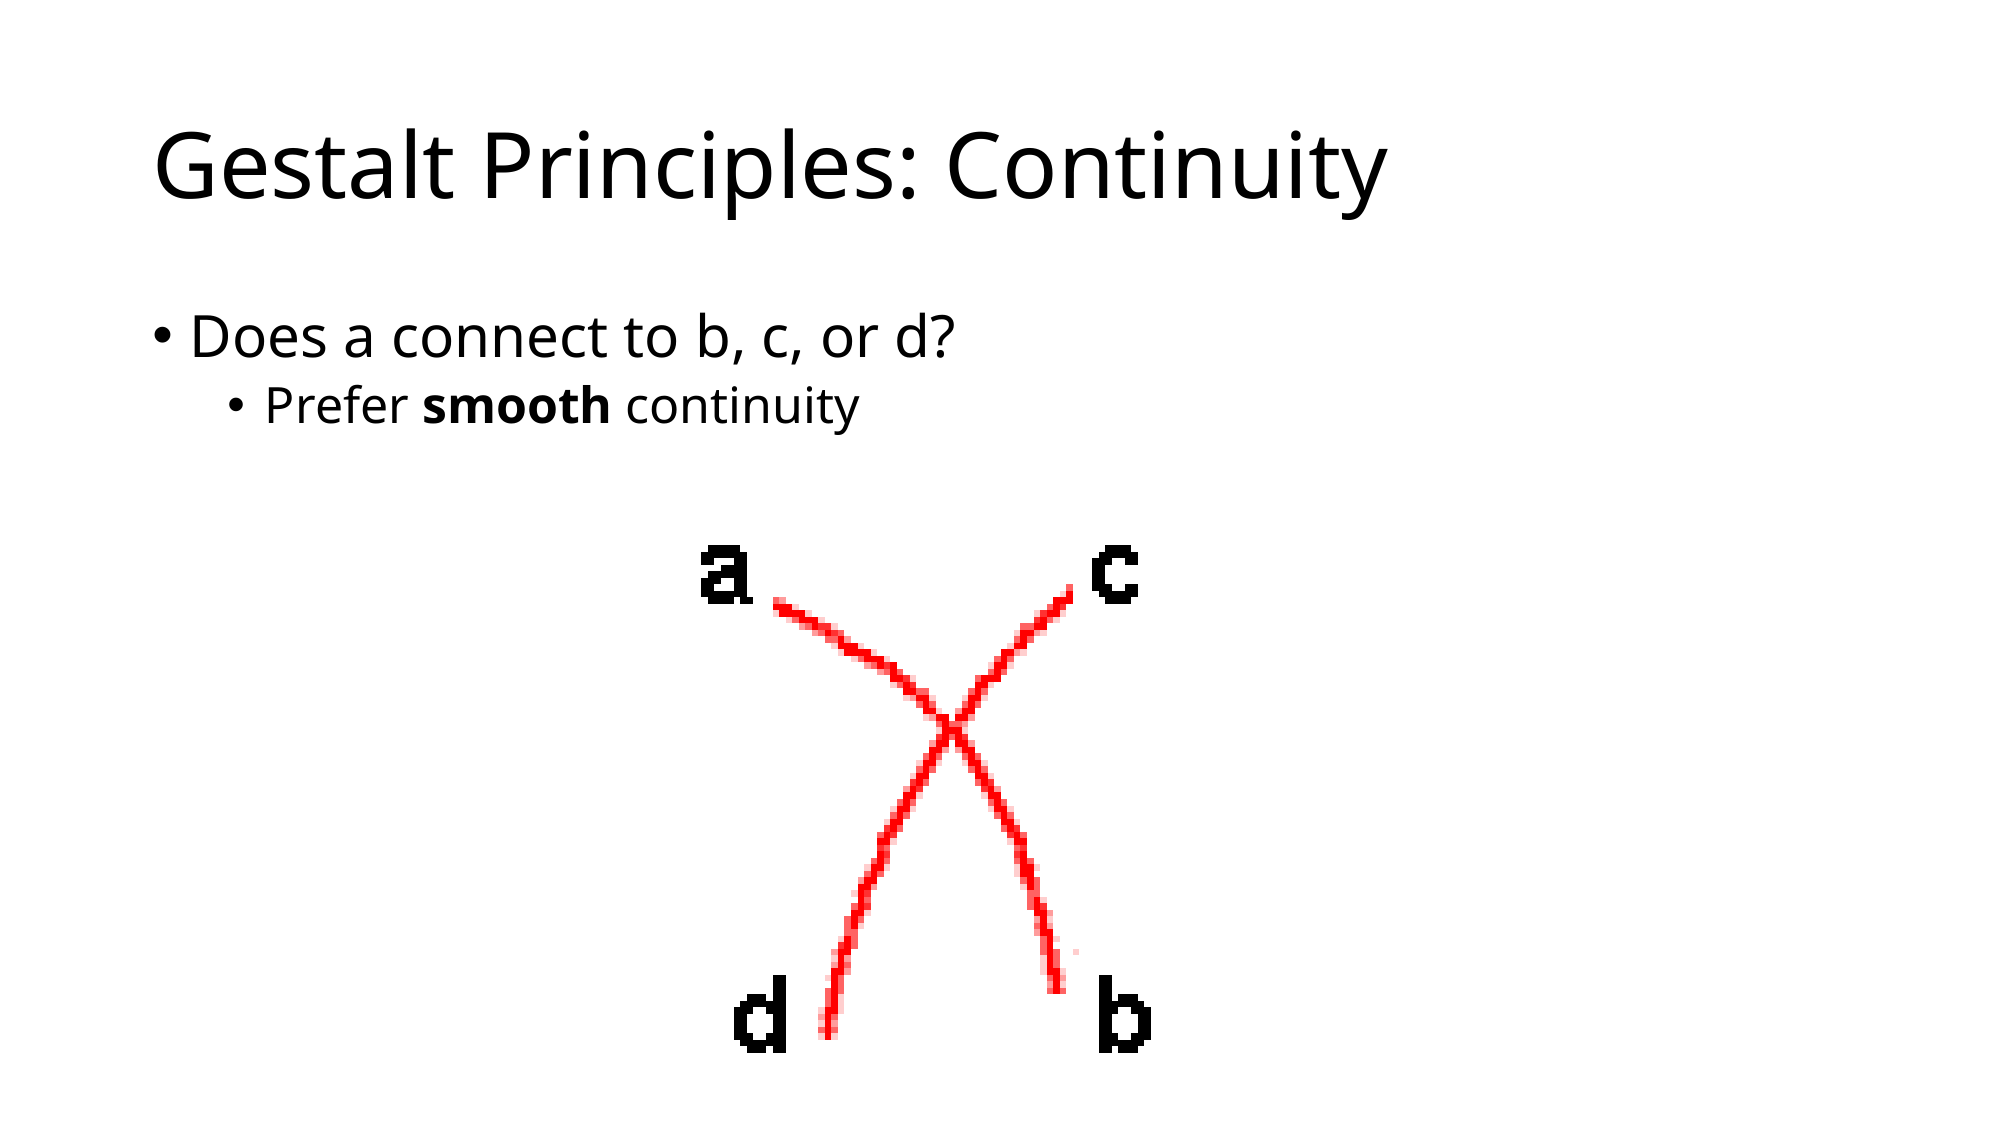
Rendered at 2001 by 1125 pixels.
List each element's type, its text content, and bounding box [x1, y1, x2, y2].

title Gestalt Principles: Continuity [137, 59, 1863, 278]
picture [669, 487, 1210, 1125]
list Does a connect to b, c, or d? Prefer smooth continuity [137, 299, 1863, 1014]
